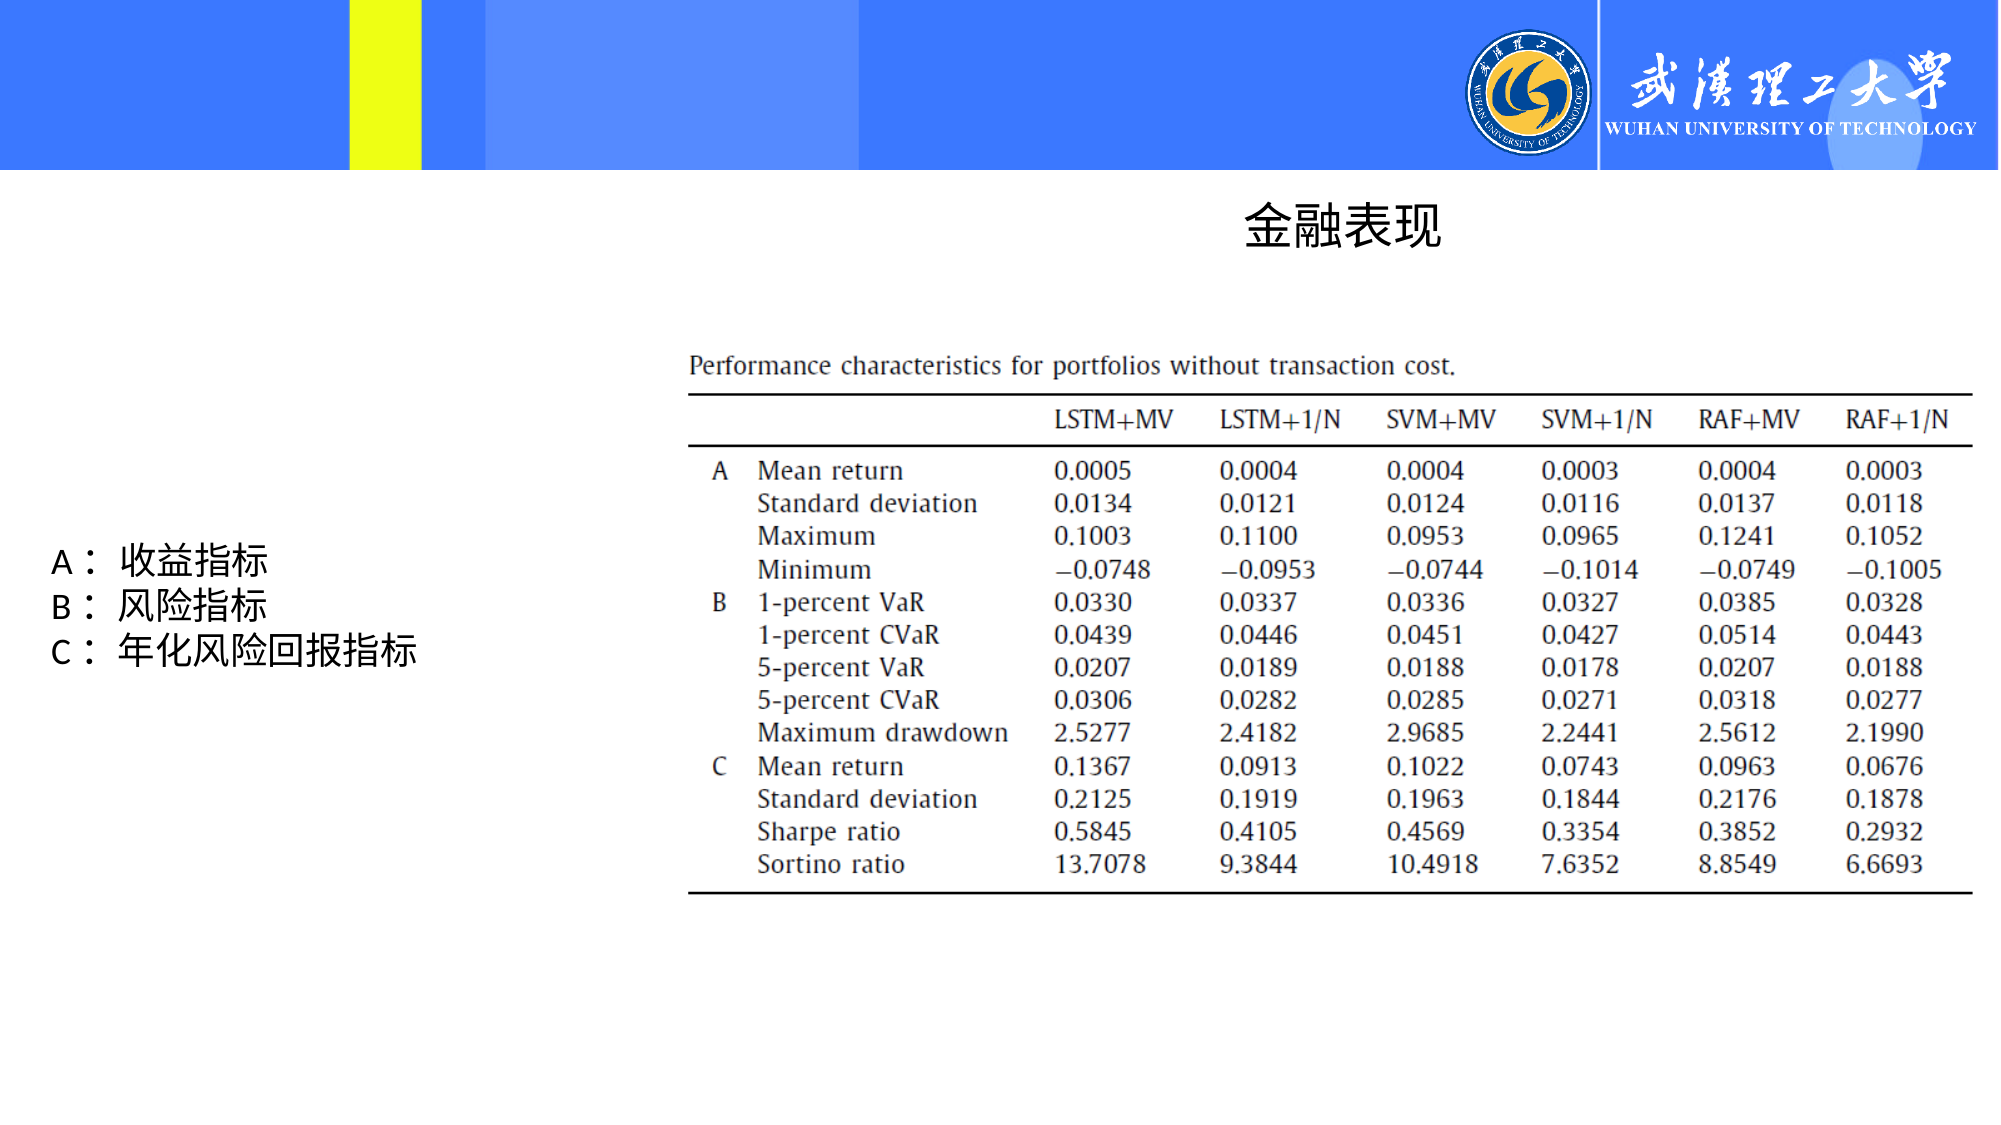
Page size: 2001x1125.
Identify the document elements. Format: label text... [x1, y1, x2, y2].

text_box 金融表现 [1229, 186, 2000, 262]
picture [632, 347, 1989, 922]
text_box A：收益指标 B：风险指标 C：年化风险回报指标 [36, 529, 632, 679]
picture [0, 0, 1998, 170]
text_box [1465, 29, 1977, 156]
